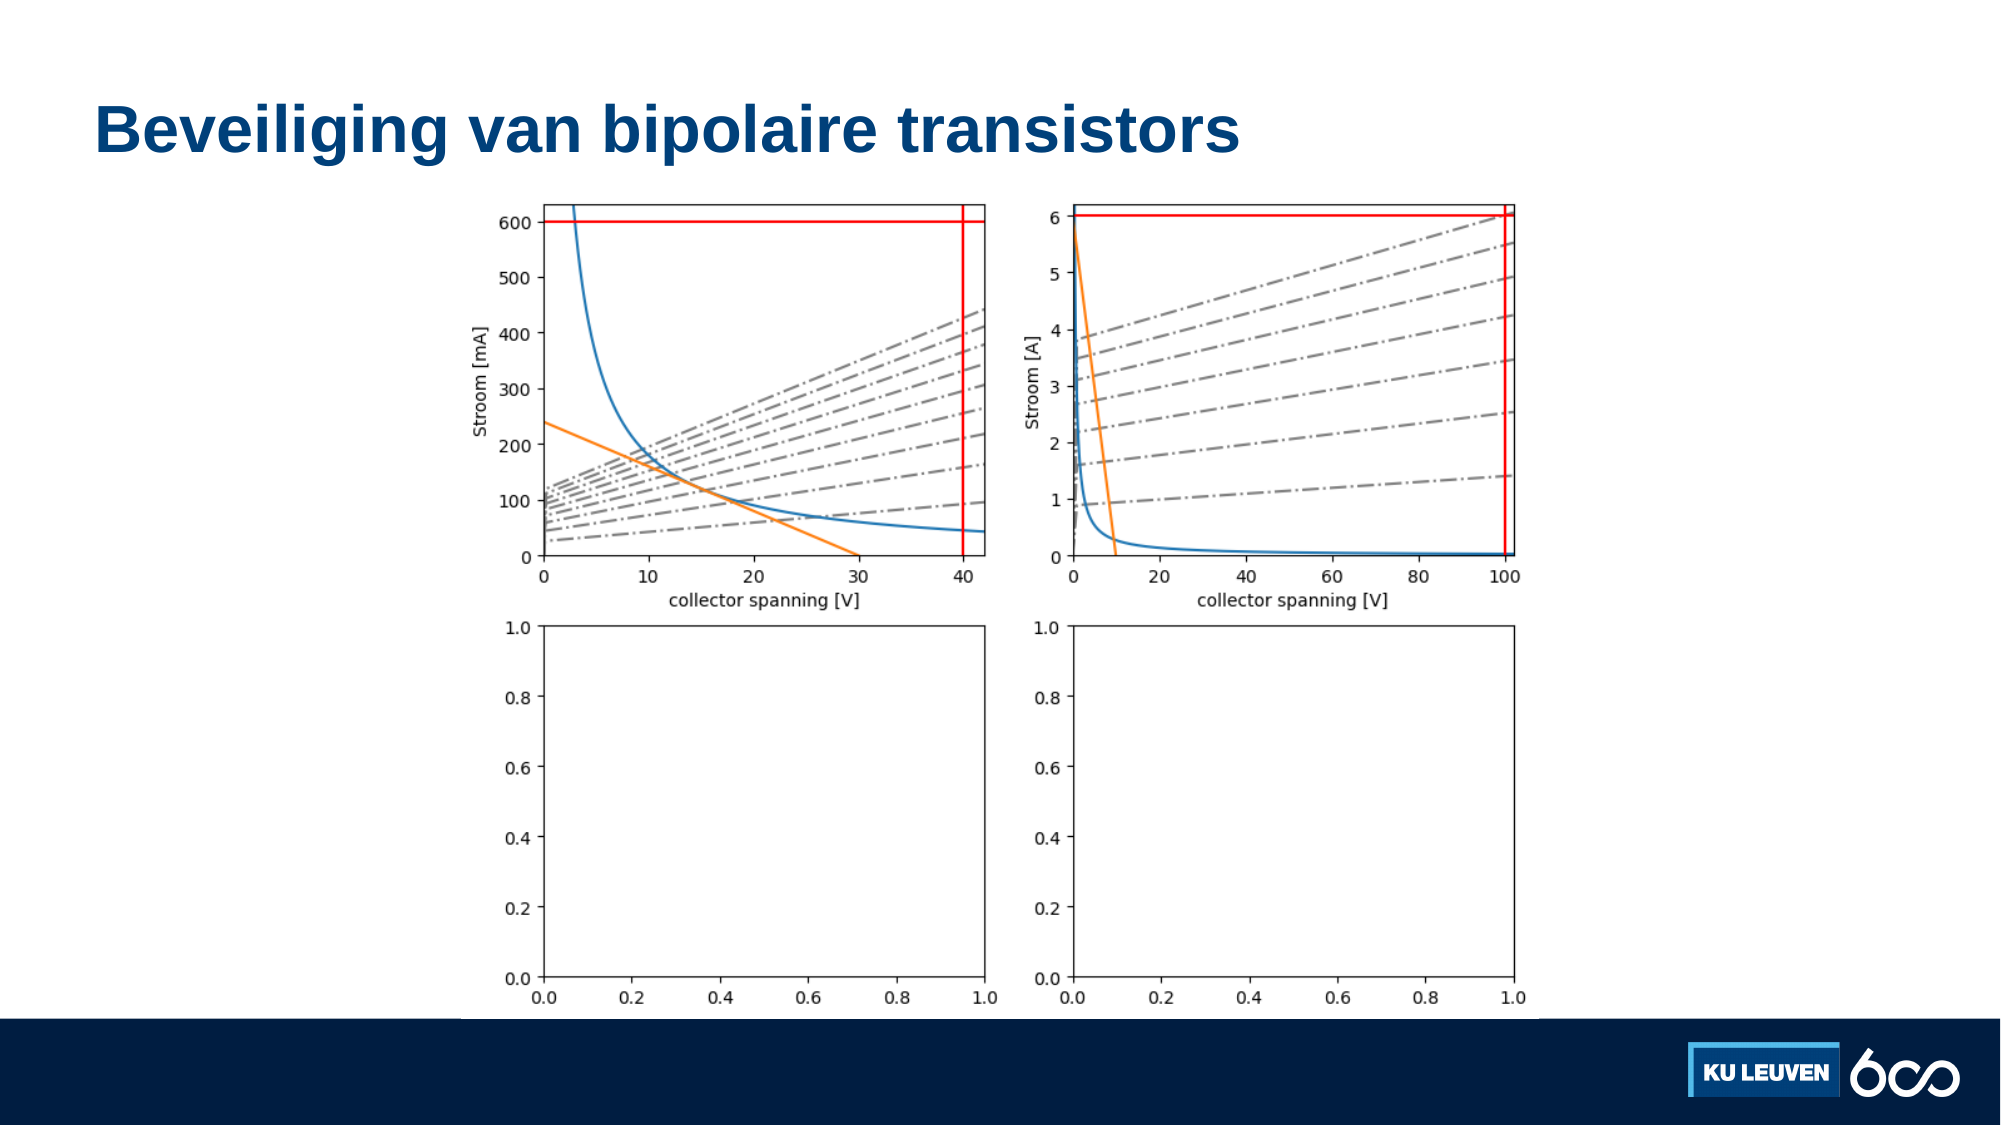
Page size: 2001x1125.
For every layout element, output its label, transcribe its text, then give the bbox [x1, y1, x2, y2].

picture [460, 193, 1539, 1019]
picture [1688, 1042, 1960, 1097]
title Beveiliging van bipolaire transistors [94, 94, 1900, 186]
